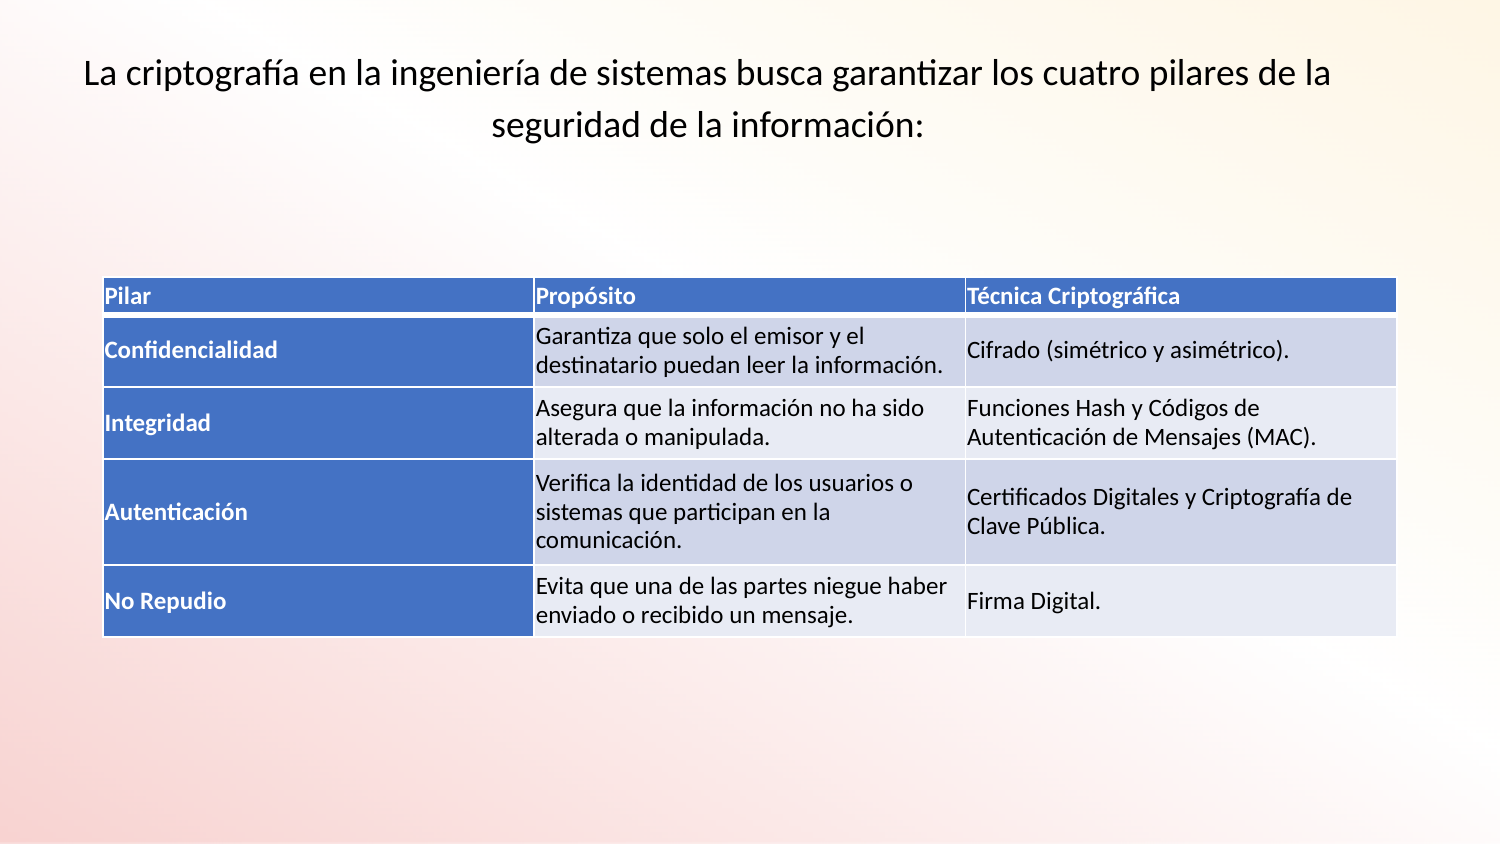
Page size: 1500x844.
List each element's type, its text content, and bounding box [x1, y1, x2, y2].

table_header Propósito [535, 278, 965, 312]
table_cell Certificados Digitales y Criptografía de Clave Pública. [966, 460, 1396, 564]
table_cell Cifrado (simétrico y asimétrico). [966, 318, 1396, 386]
table_header Técnica Criptográfica [966, 278, 1396, 312]
table_cell Firma Digital. [966, 566, 1396, 636]
table_cell No Repudio [104, 566, 533, 636]
table_cell Garantiza que solo el emisor y el destinatario puedan leer la información. [535, 318, 965, 386]
table_cell Verifica la identidad de los usuarios o sistemas que participan en la comunicación. [535, 460, 965, 564]
table_cell Confidencialidad [104, 318, 533, 386]
table_cell Funciones Hash y Códigos de Autenticación de Mensajes (MAC). [966, 388, 1396, 458]
table_cell Evita que una de las partes niegue haber enviado o recibido un mensaje. [535, 566, 965, 636]
table_cell Integridad [104, 388, 533, 458]
table_cell Autenticación [104, 460, 533, 564]
table_header Pilar [104, 278, 533, 312]
text_box La criptografía en la ingeniería de sistemas busca garantizar los cuatro pilares de la seguridad de la información: [46, 34, 1371, 153]
table_cell Asegura que la información no ha sido alterada o manipulada. [535, 388, 965, 458]
picture [0, 0, 1500, 844]
